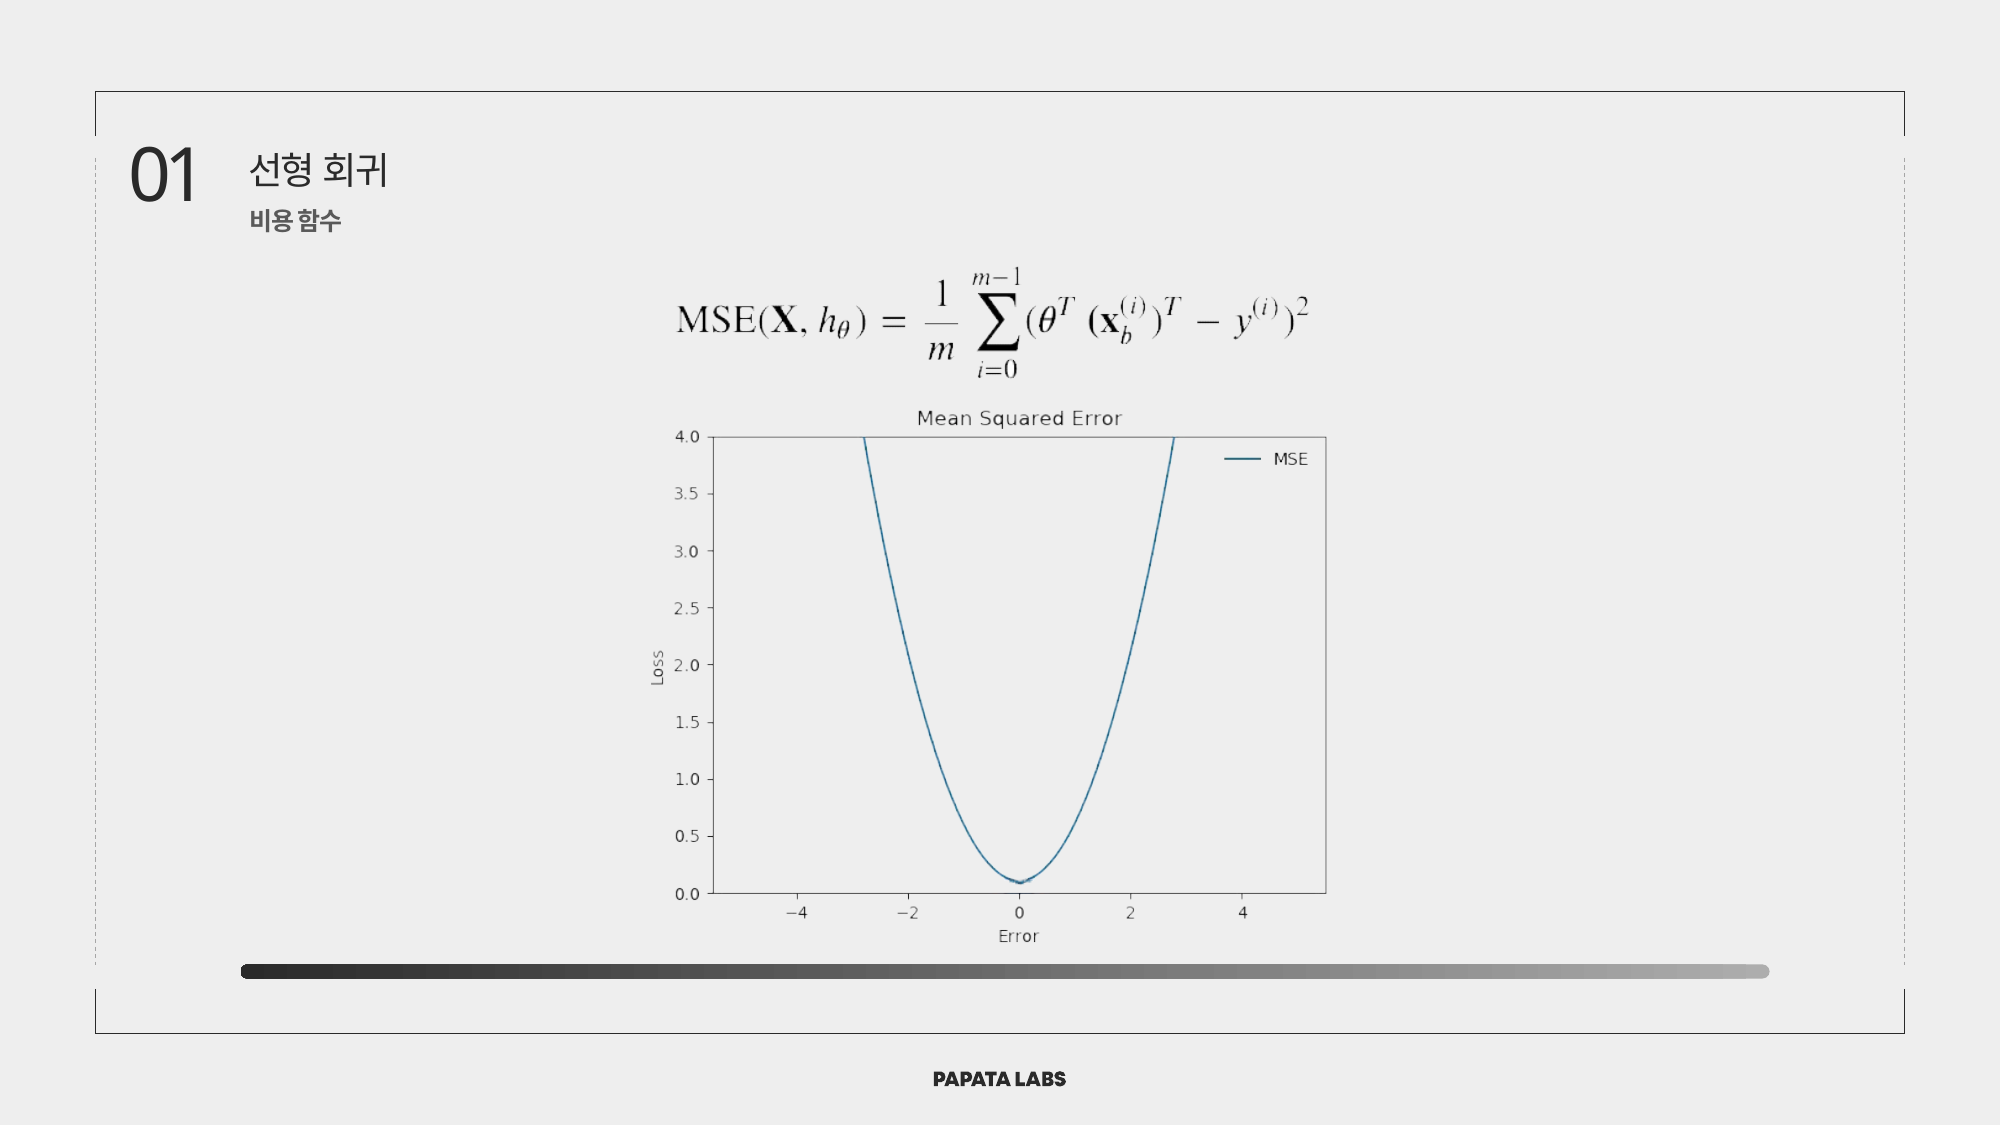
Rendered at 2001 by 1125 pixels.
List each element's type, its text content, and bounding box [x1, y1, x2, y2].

picture [635, 402, 1365, 951]
text_box 01 [119, 123, 217, 219]
picture [660, 263, 1340, 394]
text_box [95, 91, 1905, 137]
text_box 선형 회귀 [239, 144, 399, 196]
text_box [933, 1071, 1066, 1087]
text_box [95, 988, 1905, 1034]
text_box 비용 함수 [241, 202, 352, 239]
text_box [239, 963, 1771, 980]
